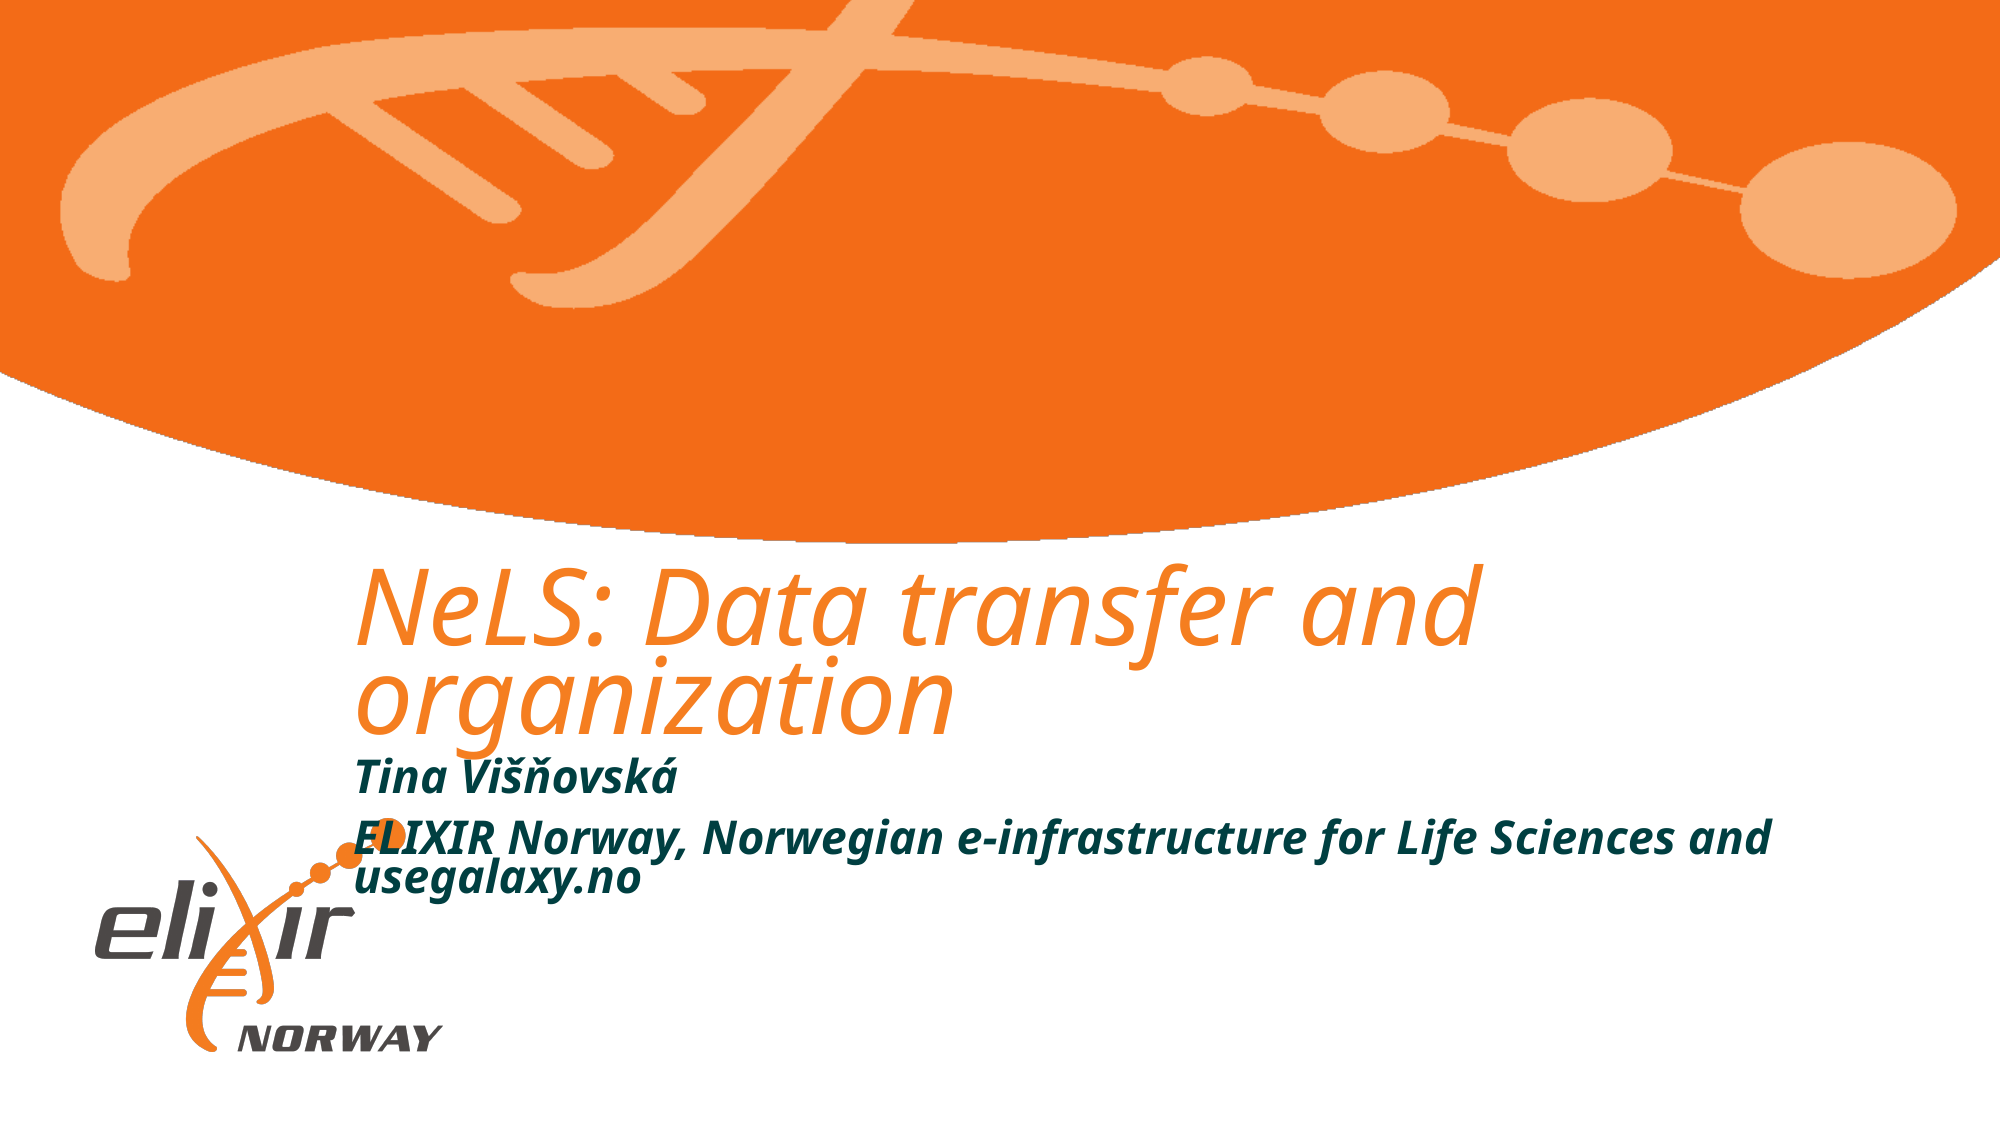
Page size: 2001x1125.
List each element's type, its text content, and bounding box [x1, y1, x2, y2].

picture [0, 0, 2000, 1052]
subtitle NeLS: Data transfer and organization Tina Višňovská ELIXIR Norway, Norwegian e-infrastructure for Life Sciences and usegalaxy.no [338, 566, 1983, 992]
